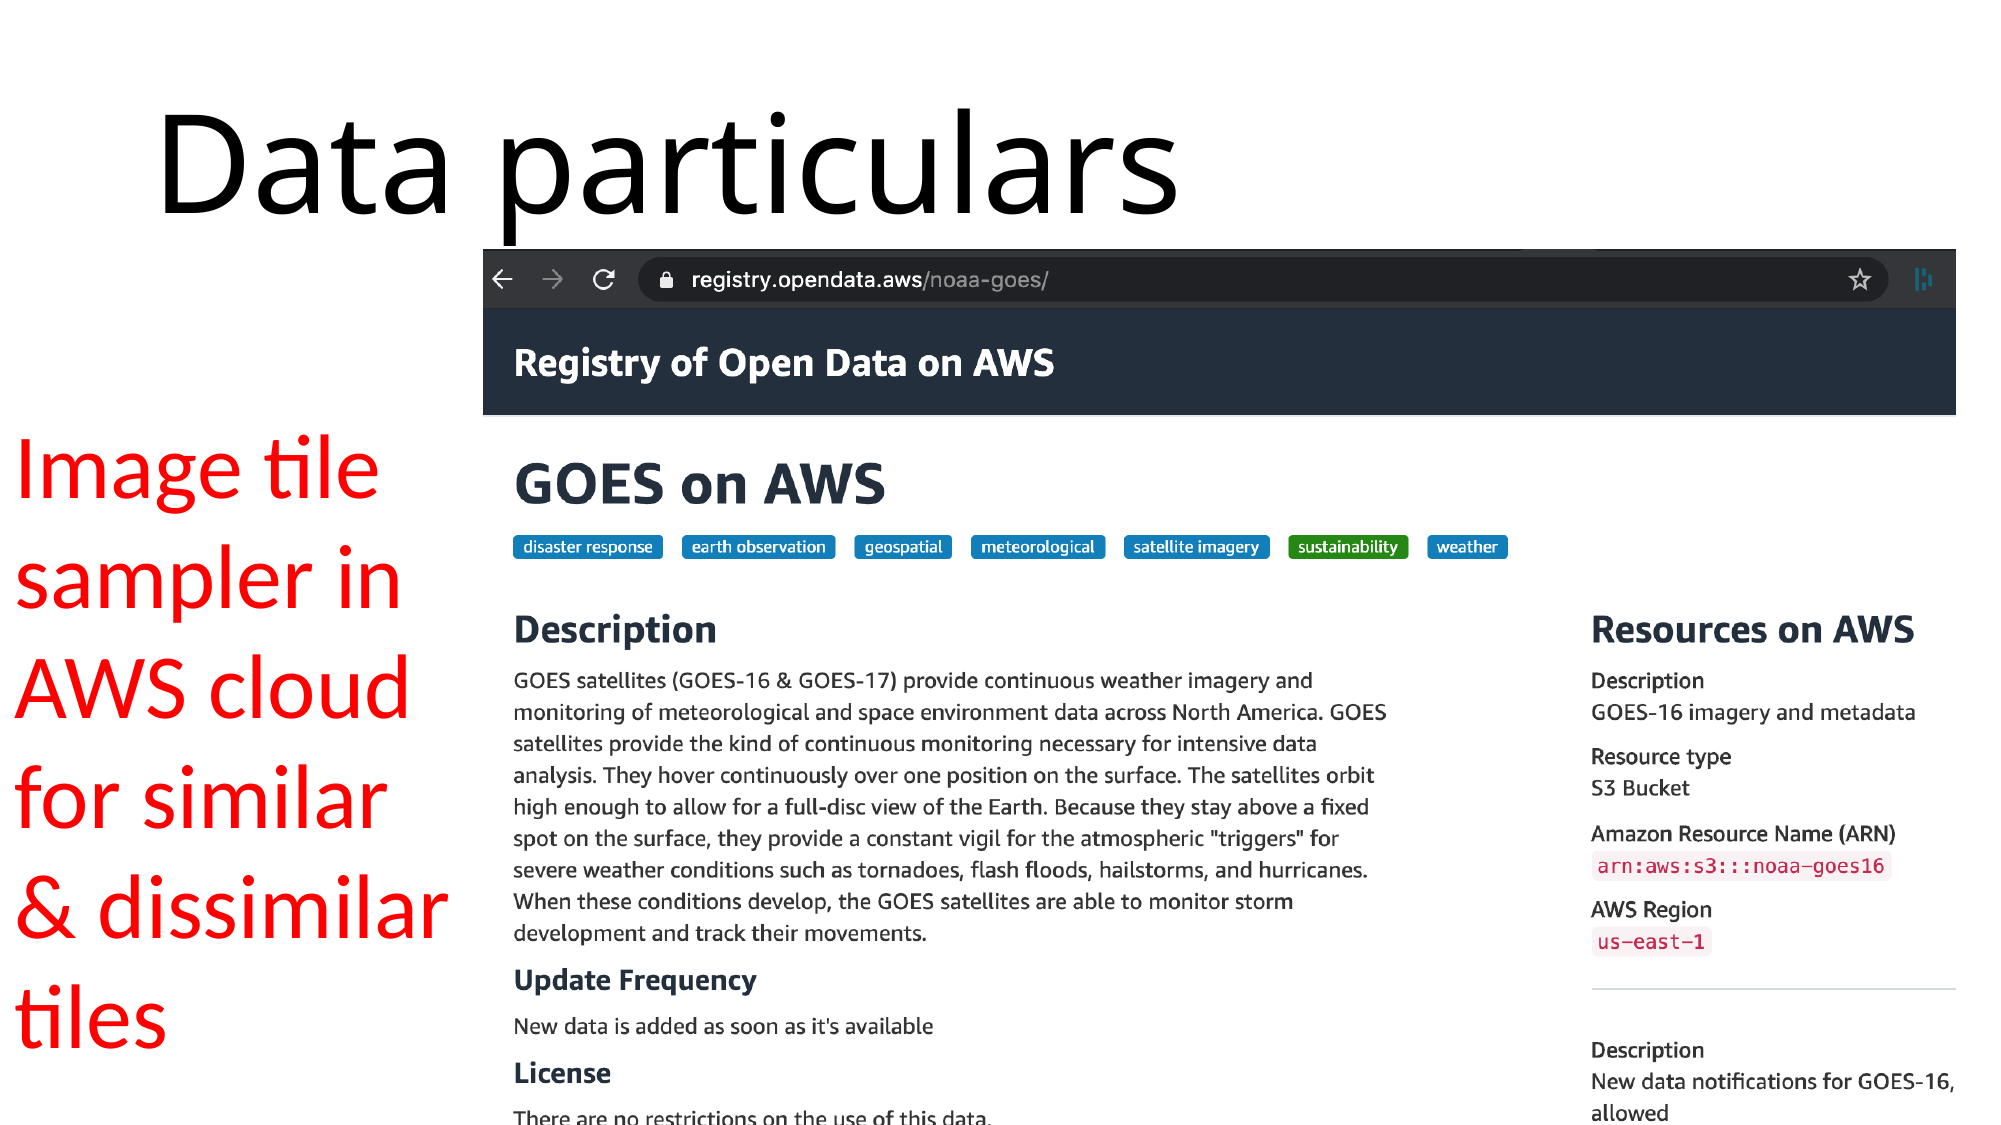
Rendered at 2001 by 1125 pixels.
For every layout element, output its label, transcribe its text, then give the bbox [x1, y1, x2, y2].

title Data particulars [137, 59, 1863, 278]
text_box Image tile sampler in AWS cloud for similar & dissimilar tiles [0, 399, 474, 1075]
picture [483, 249, 1956, 1125]
